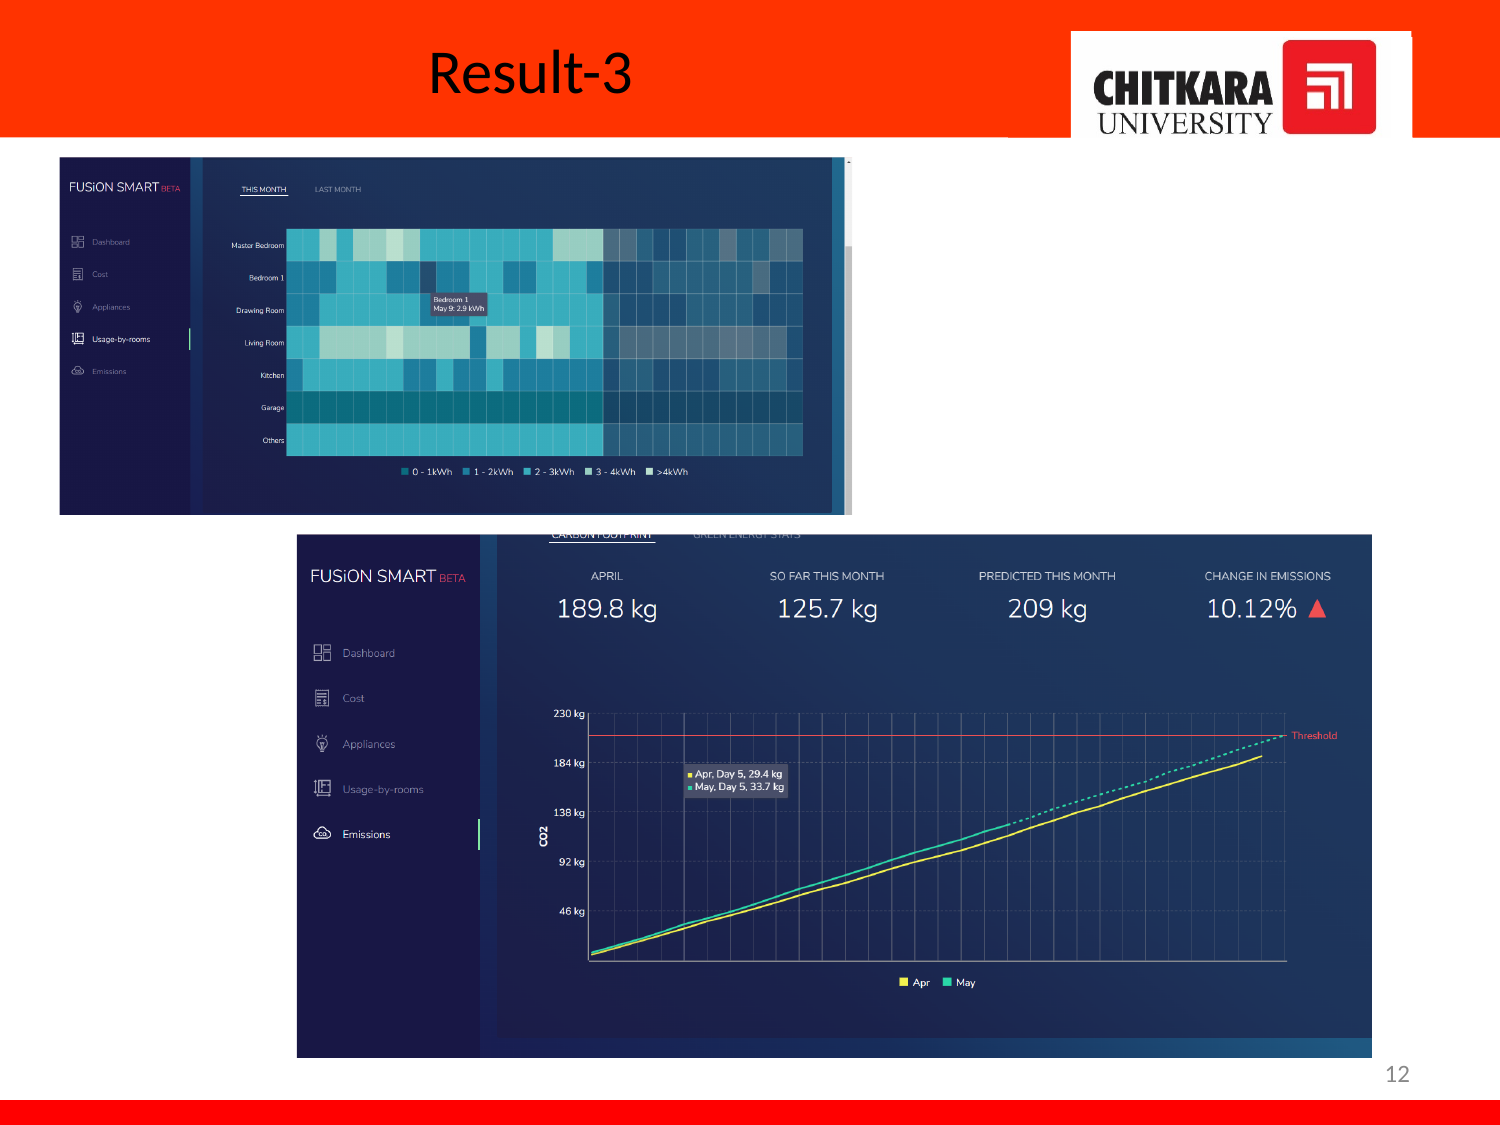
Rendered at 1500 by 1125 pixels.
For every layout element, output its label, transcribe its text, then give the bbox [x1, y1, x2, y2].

slide_number [75, 1042, 425, 1103]
picture [296, 533, 1373, 1058]
slide_number 12 [1074, 1042, 1425, 1103]
title Result-3 [0, 0, 1063, 138]
picture [1074, 37, 1391, 138]
picture [59, 157, 853, 515]
